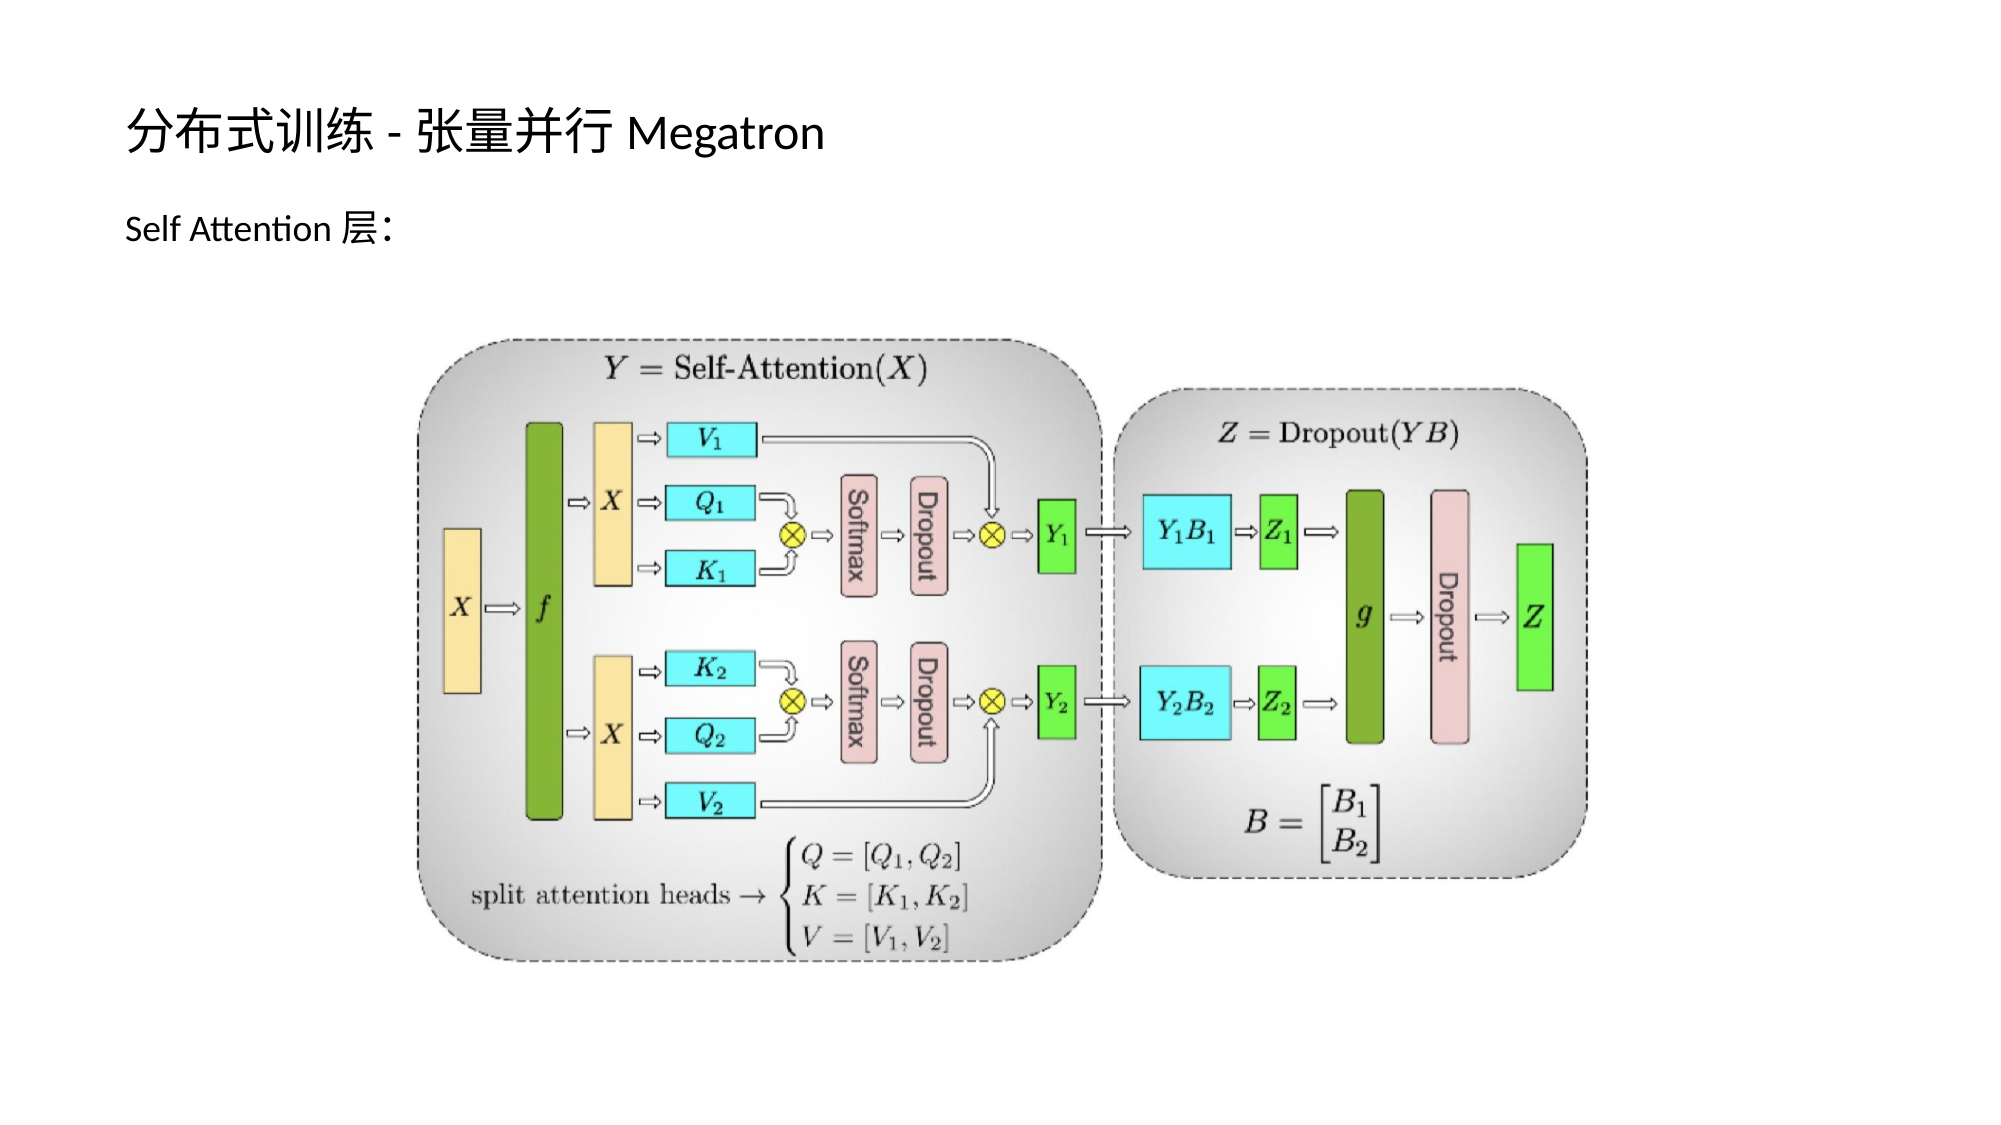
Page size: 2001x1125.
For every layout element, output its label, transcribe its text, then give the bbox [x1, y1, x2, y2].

picture [395, 336, 1651, 977]
text_box 分布式训练-张量并行Megatron [110, 62, 1360, 338]
text_box Self Attention层： [110, 173, 1074, 256]
